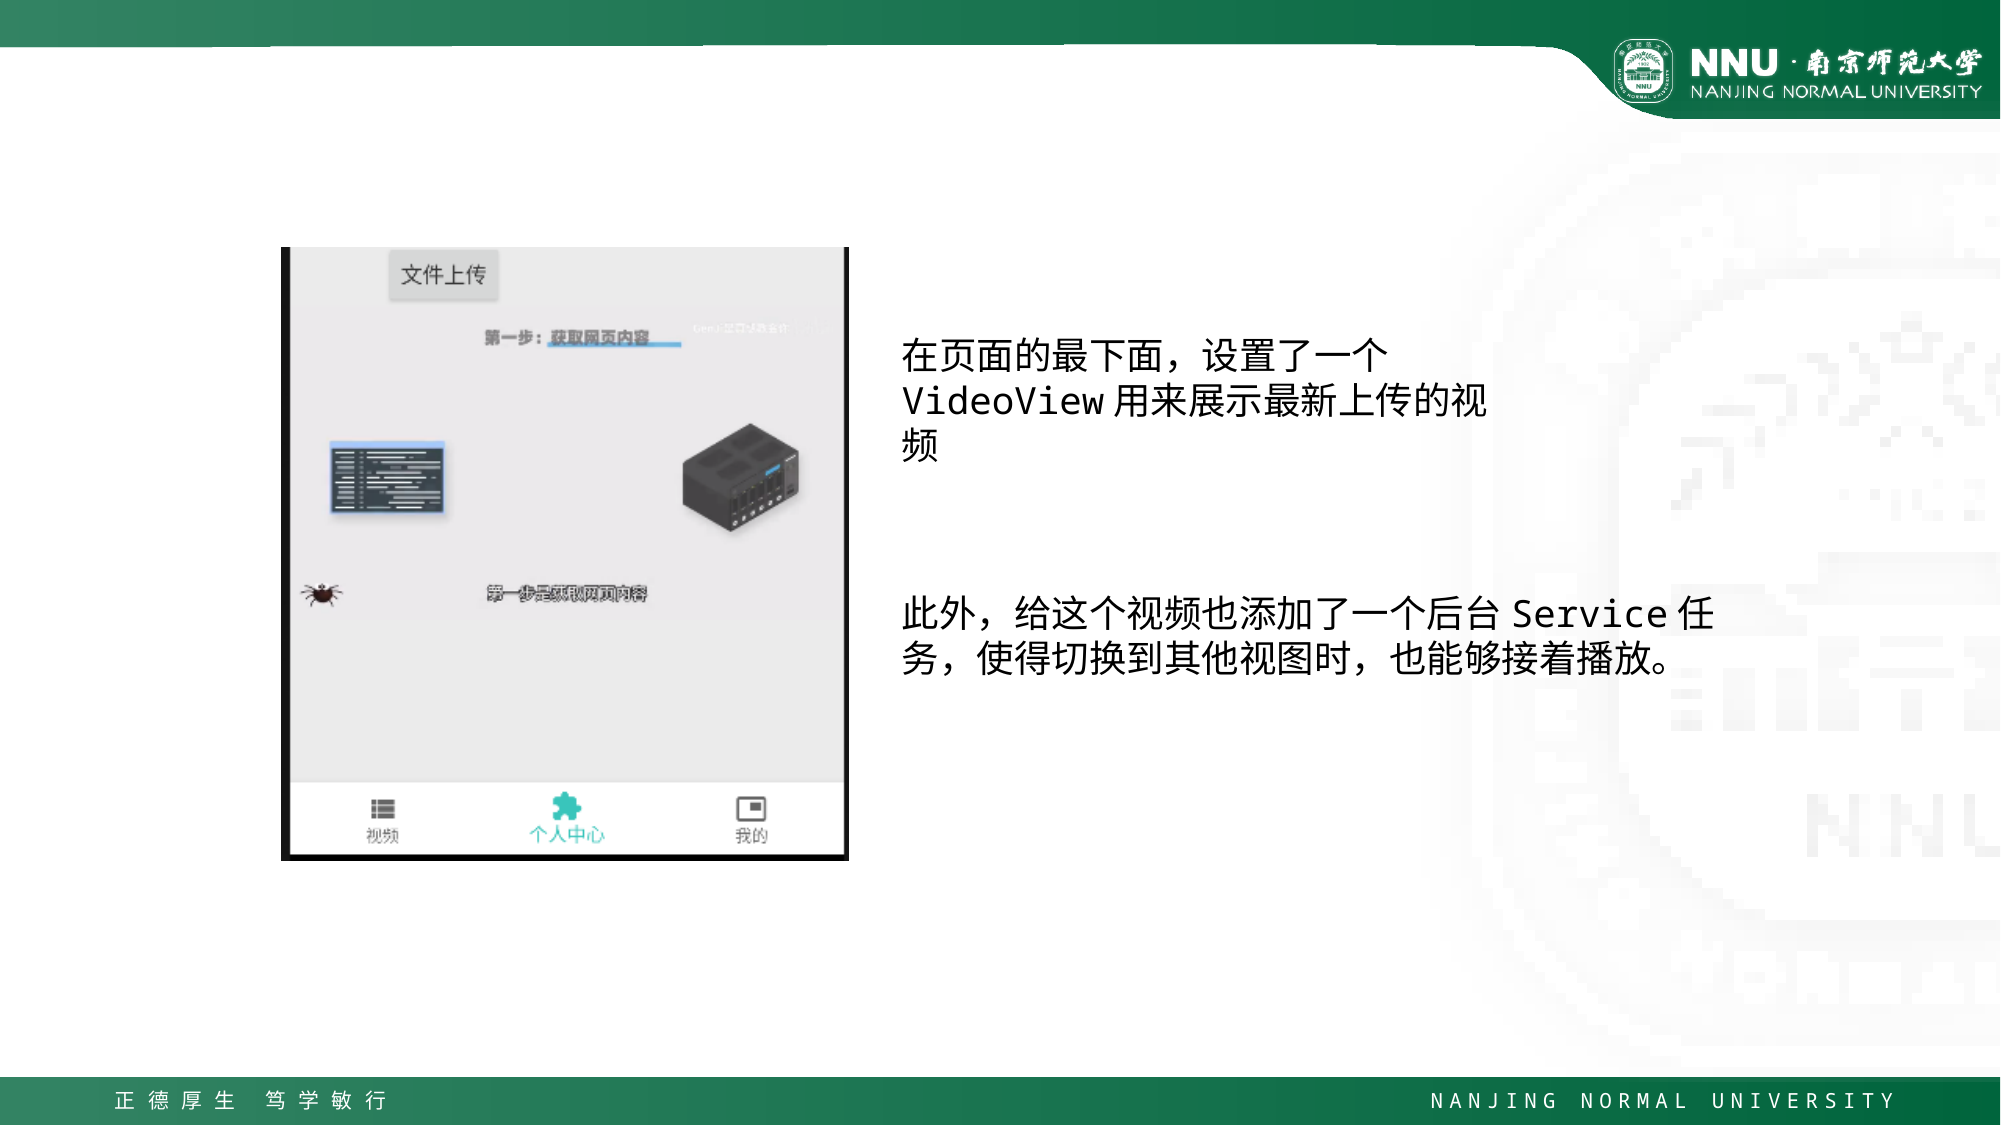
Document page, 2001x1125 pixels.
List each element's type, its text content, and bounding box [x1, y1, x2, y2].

picture [281, 247, 849, 861]
text_box 此外，给这个视频也添加了一个后台Service任务，使得切换到其他视图时，也能够接着播放。 [887, 582, 1734, 687]
text_box 在页面的最下面，设置了一个VideoView用来展示最新上传的视频 [887, 324, 1504, 474]
